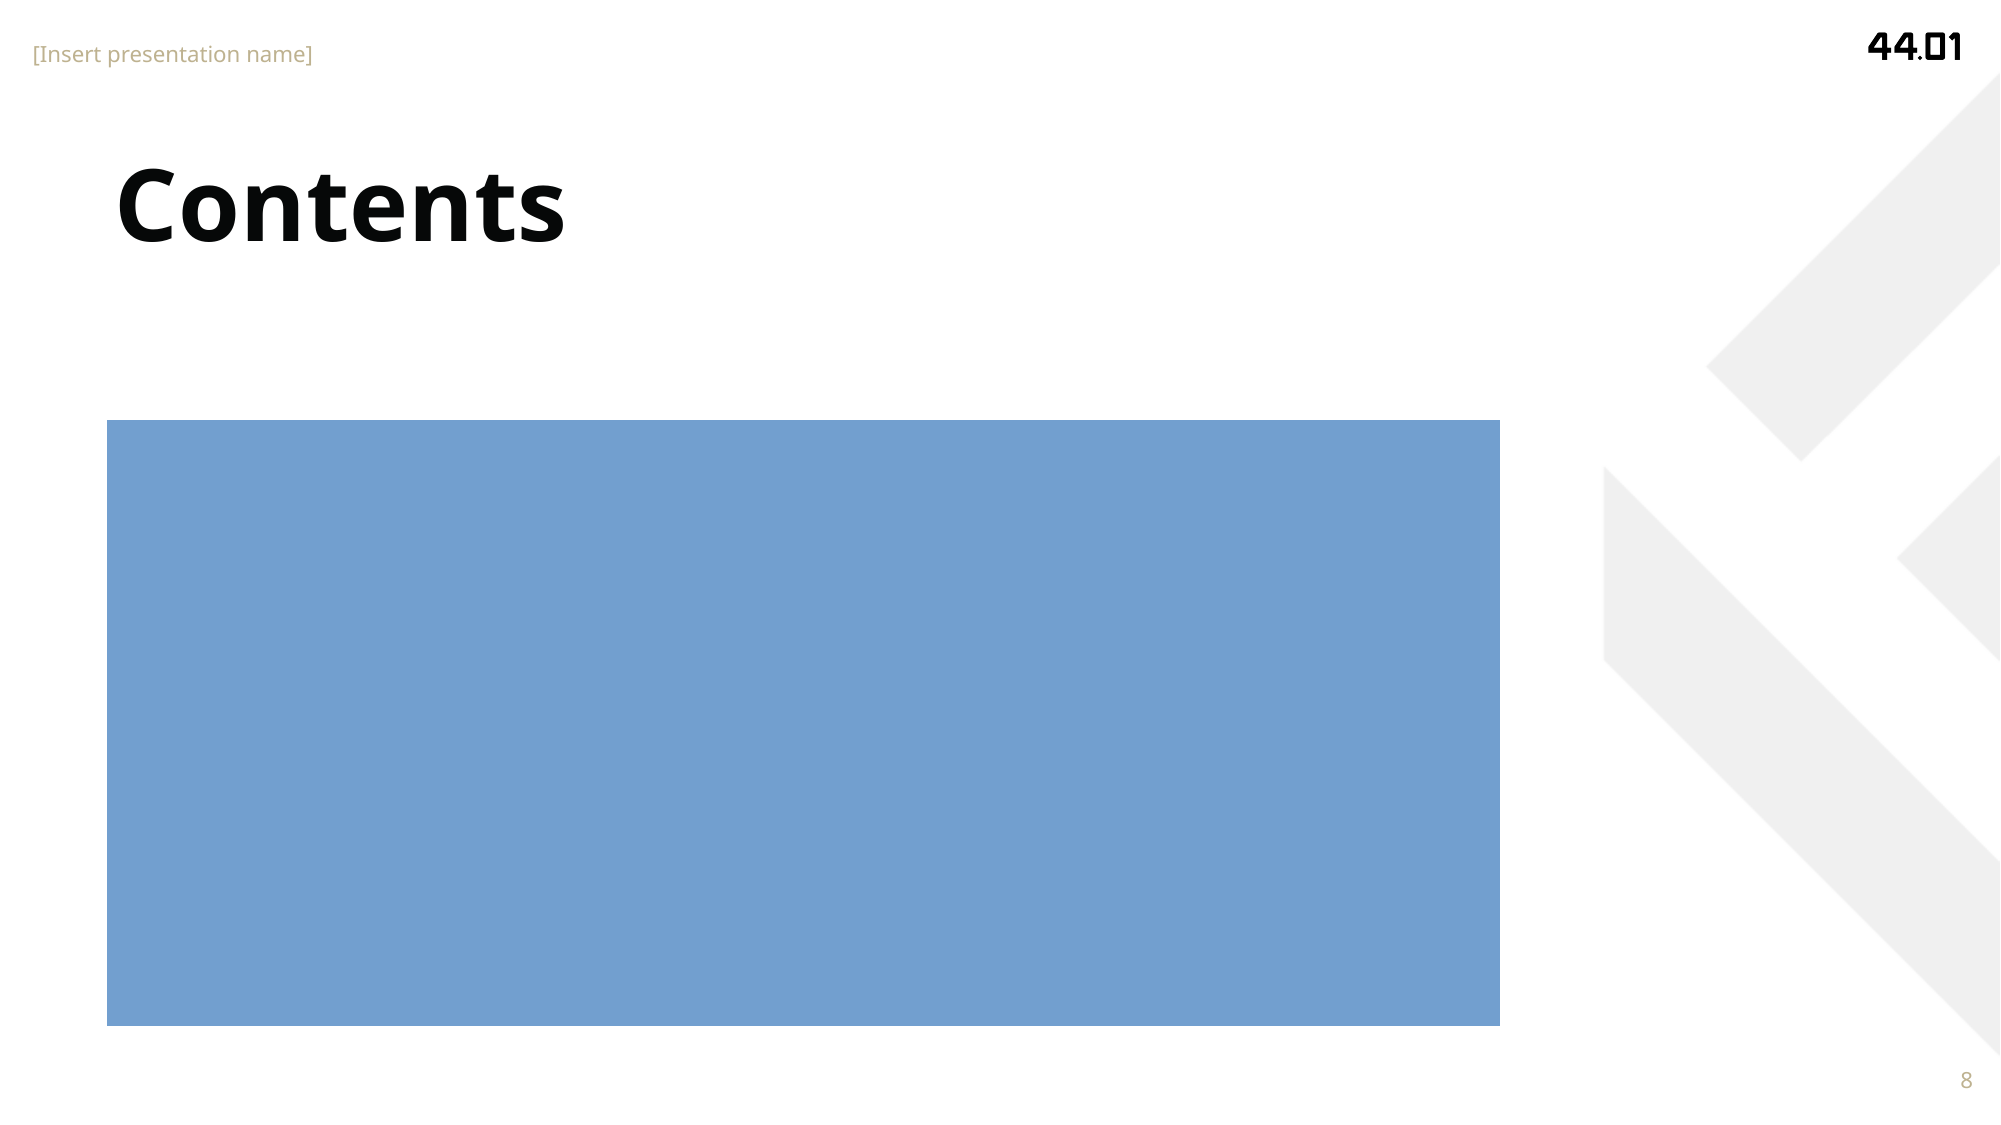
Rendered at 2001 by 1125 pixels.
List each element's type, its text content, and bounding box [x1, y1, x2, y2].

footer [Insert presentation name] [17, 35, 693, 75]
slide_number 8 [1853, 1057, 1974, 1106]
picture [1571, 0, 2000, 1125]
